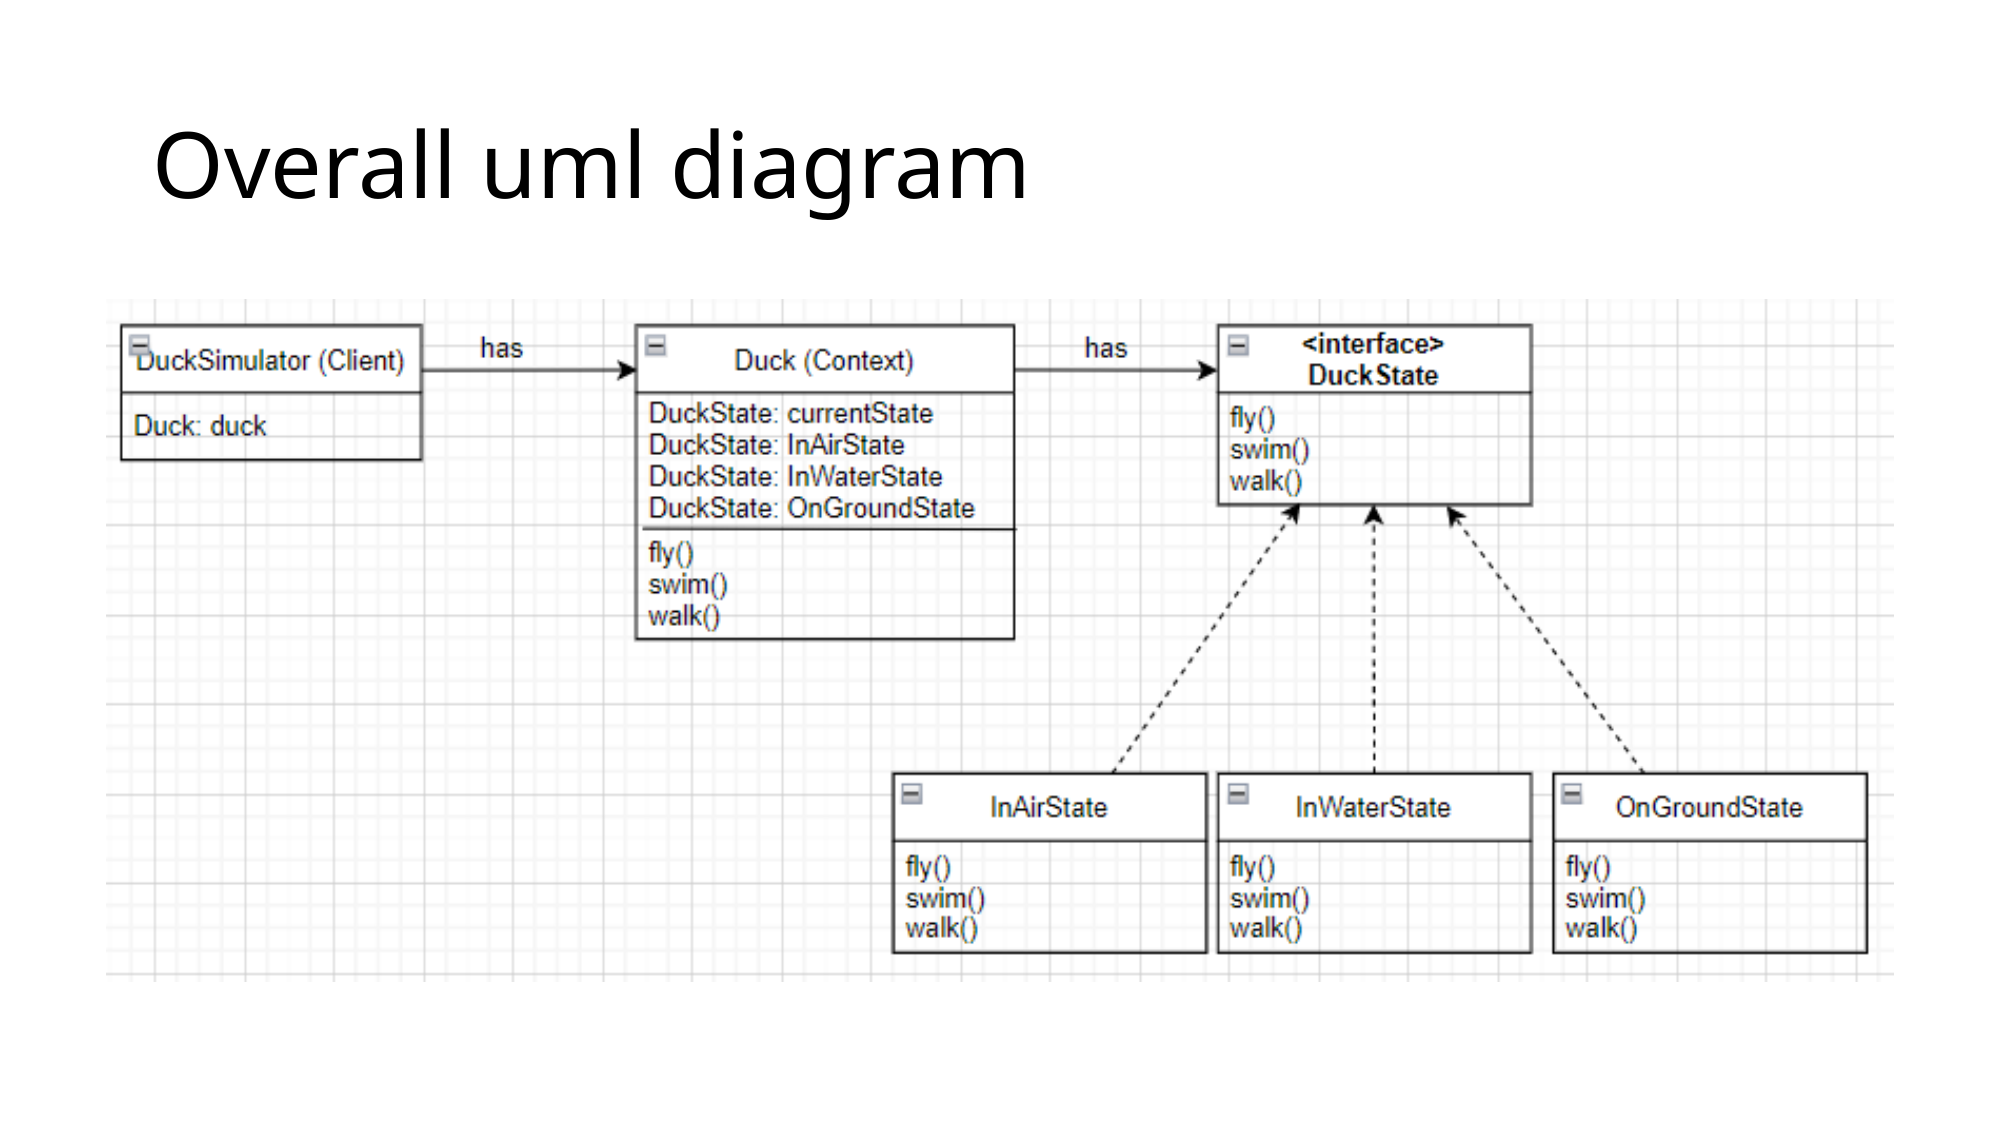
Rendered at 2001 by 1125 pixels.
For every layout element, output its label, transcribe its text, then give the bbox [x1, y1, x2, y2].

picture [106, 299, 1894, 982]
title Overall uml diagram [137, 59, 1863, 278]
